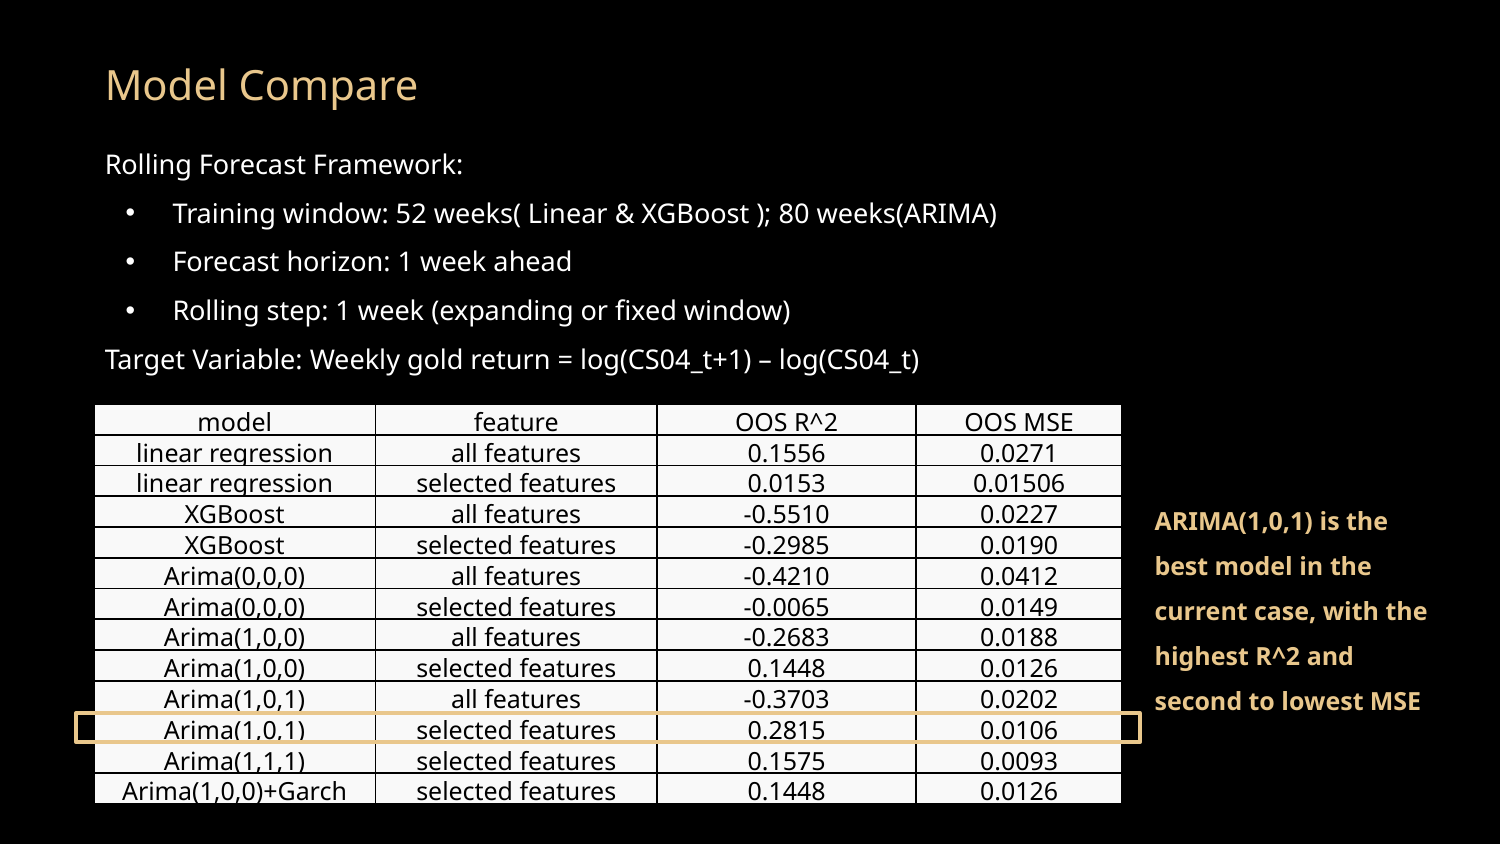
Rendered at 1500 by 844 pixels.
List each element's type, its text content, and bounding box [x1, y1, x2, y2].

table_cell linear regression [95, 436, 375, 465]
table_header model [95, 405, 375, 434]
table_cell selected features [376, 744, 656, 772]
table_cell -0.4210 [658, 559, 915, 588]
table_cell 0.0227 [917, 497, 1121, 526]
table_cell 0.1575 [658, 744, 915, 772]
table_cell -0.5510 [658, 497, 915, 526]
table_cell all features [376, 436, 656, 465]
table_cell Arima(1,0,0) [95, 651, 375, 680]
table_cell Arima(1,1,1) [95, 744, 375, 772]
table_cell 0.0412 [917, 559, 1121, 588]
title Model Compare [89, 58, 1364, 116]
table_cell -0.3703 [658, 682, 915, 711]
table_cell selected features [376, 589, 656, 618]
table_cell 0.0190 [917, 528, 1121, 557]
table_cell 0.0271 [917, 436, 1121, 465]
table_cell all features [376, 559, 656, 588]
table_cell selected features [376, 466, 656, 495]
table_cell -0.2683 [658, 620, 915, 649]
table_cell 0.1448 [658, 651, 915, 680]
table_cell 0.01506 [917, 466, 1121, 495]
table_cell Arima(1,0,0) [95, 620, 375, 649]
table_cell XGBoost [95, 497, 375, 526]
table_cell 0.0126 [917, 651, 1121, 680]
table_cell Arima(0,0,0) [95, 559, 375, 588]
table_cell Arima(1,0,1) [95, 682, 375, 711]
table_cell Arima(0,0,0) [95, 589, 375, 618]
table_cell 0.0149 [917, 589, 1121, 618]
text_box [74, 711, 1142, 744]
table_cell 0.0188 [917, 620, 1121, 649]
table_cell -0.0065 [658, 589, 915, 618]
text_box ARIMA(1,0,1) is the best model in the current case, with the highest R^2 and second to lowest MSE [1139, 483, 1457, 723]
list Rolling Forecast Framework: Training window: 52 weeks( Linear & XGBoost ); 80 weeks(ARIMA) Forecast horizon: 1 week ahead Rolling step: 1 week (expanding or fixed window) Target Variable: Weekly gold return = log(CS04_t+1) – log(CS04_t) [89, 116, 1411, 315]
table_header OOS R^2 [658, 405, 915, 434]
table_header OOS MSE [917, 405, 1121, 434]
table_cell selected features [376, 774, 656, 803]
table_cell 0.0126 [917, 774, 1121, 803]
table_cell all features [376, 620, 656, 649]
table_cell 0.1448 [658, 774, 915, 803]
table_cell linear regression [95, 466, 375, 495]
table_cell all features [376, 682, 656, 711]
table_cell 0.0093 [917, 744, 1121, 772]
table_cell 0.0202 [917, 682, 1121, 711]
table_cell XGBoost [95, 528, 375, 557]
table_cell 0.1556 [658, 436, 915, 465]
table_cell all features [376, 497, 656, 526]
table_cell selected features [376, 651, 656, 680]
table_header feature [376, 405, 656, 434]
table_cell 0.0153 [658, 466, 915, 495]
table_cell -0.2985 [658, 528, 915, 557]
table_cell selected features [376, 528, 656, 557]
table_cell Arima(1,0,0)+Garch [95, 774, 375, 803]
